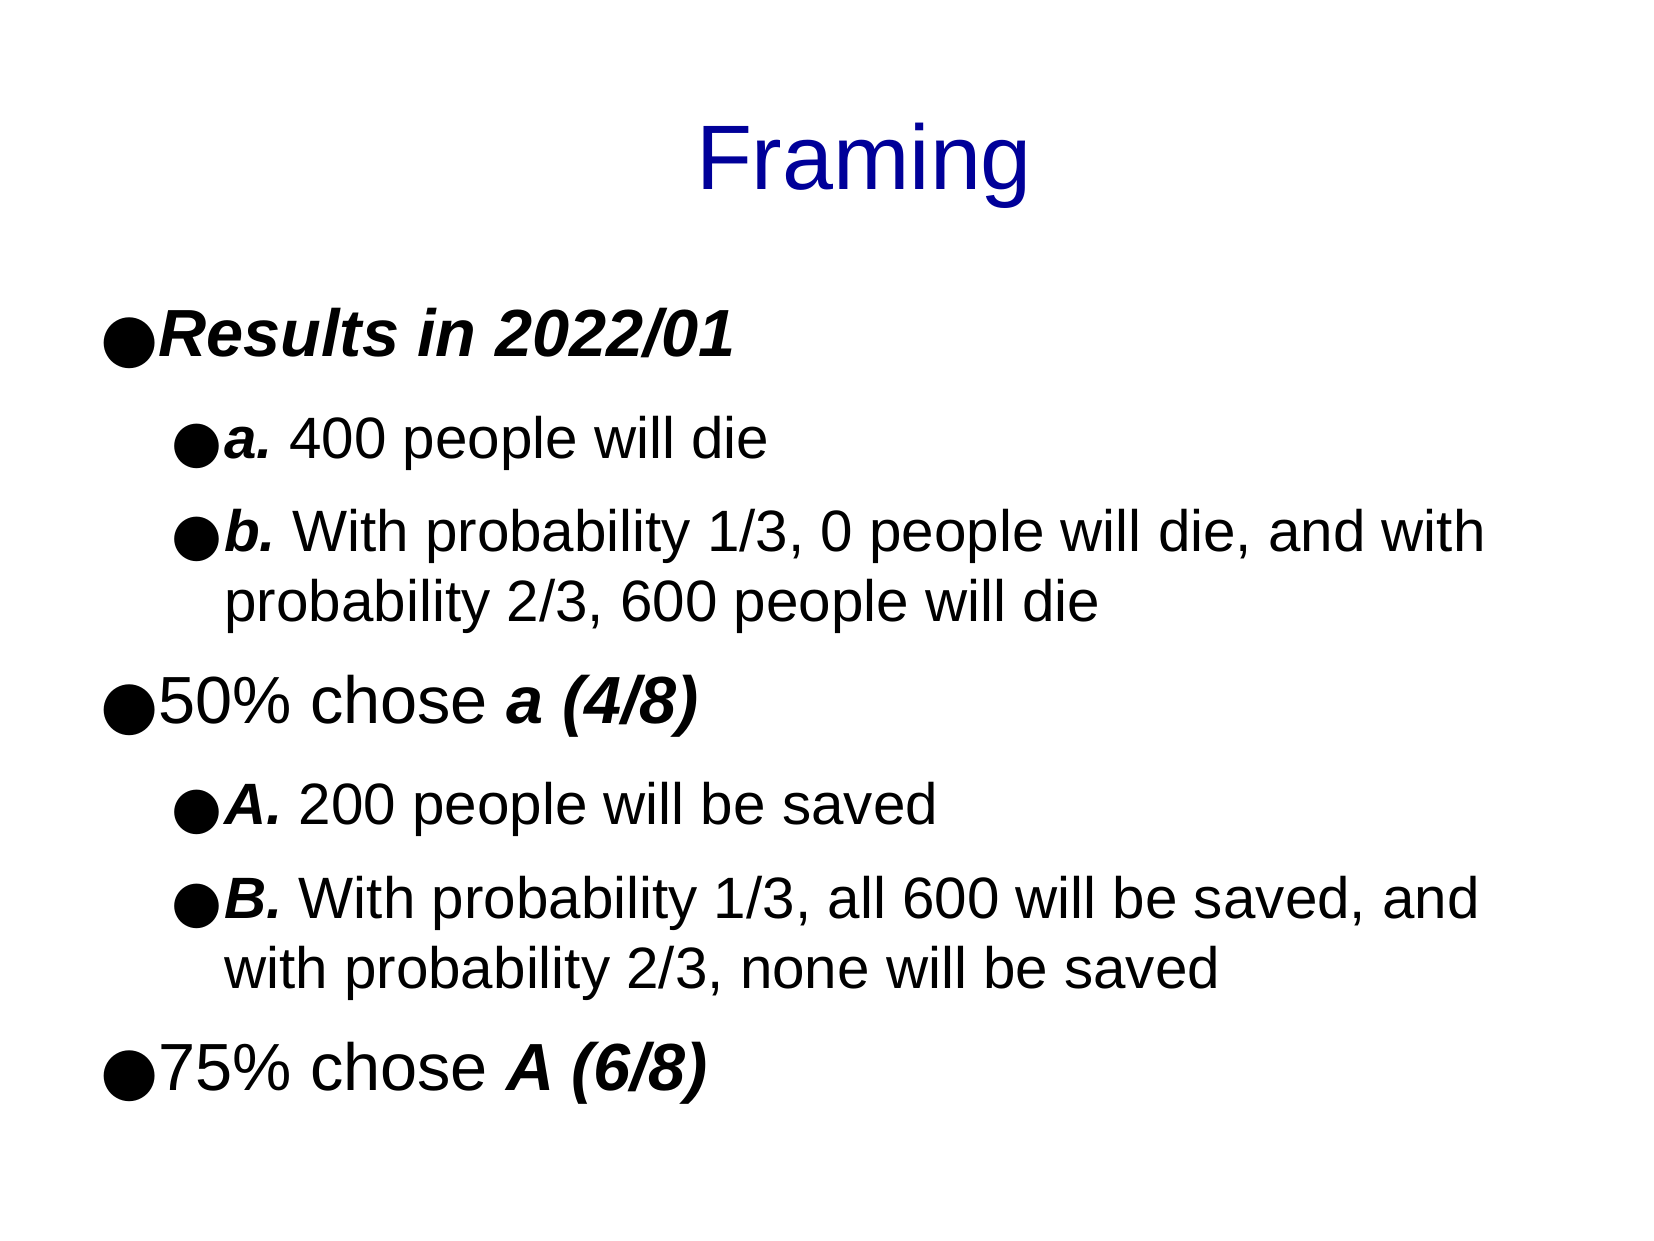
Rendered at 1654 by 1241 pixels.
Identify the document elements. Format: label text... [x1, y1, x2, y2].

text_box Framing [82, 49, 1571, 257]
text_box Results in 2022/01 a. 400 people will die b. With probability 1/3, 0 people will die, and with probability 2/3, 600 people will die 50% chose a (4/8) A. 200 people will be saved B. With probability 1/3, all 600 will be saved, and with probability 2/3, none will be saved 75% chose A (6/8) [82, 290, 1571, 1167]
